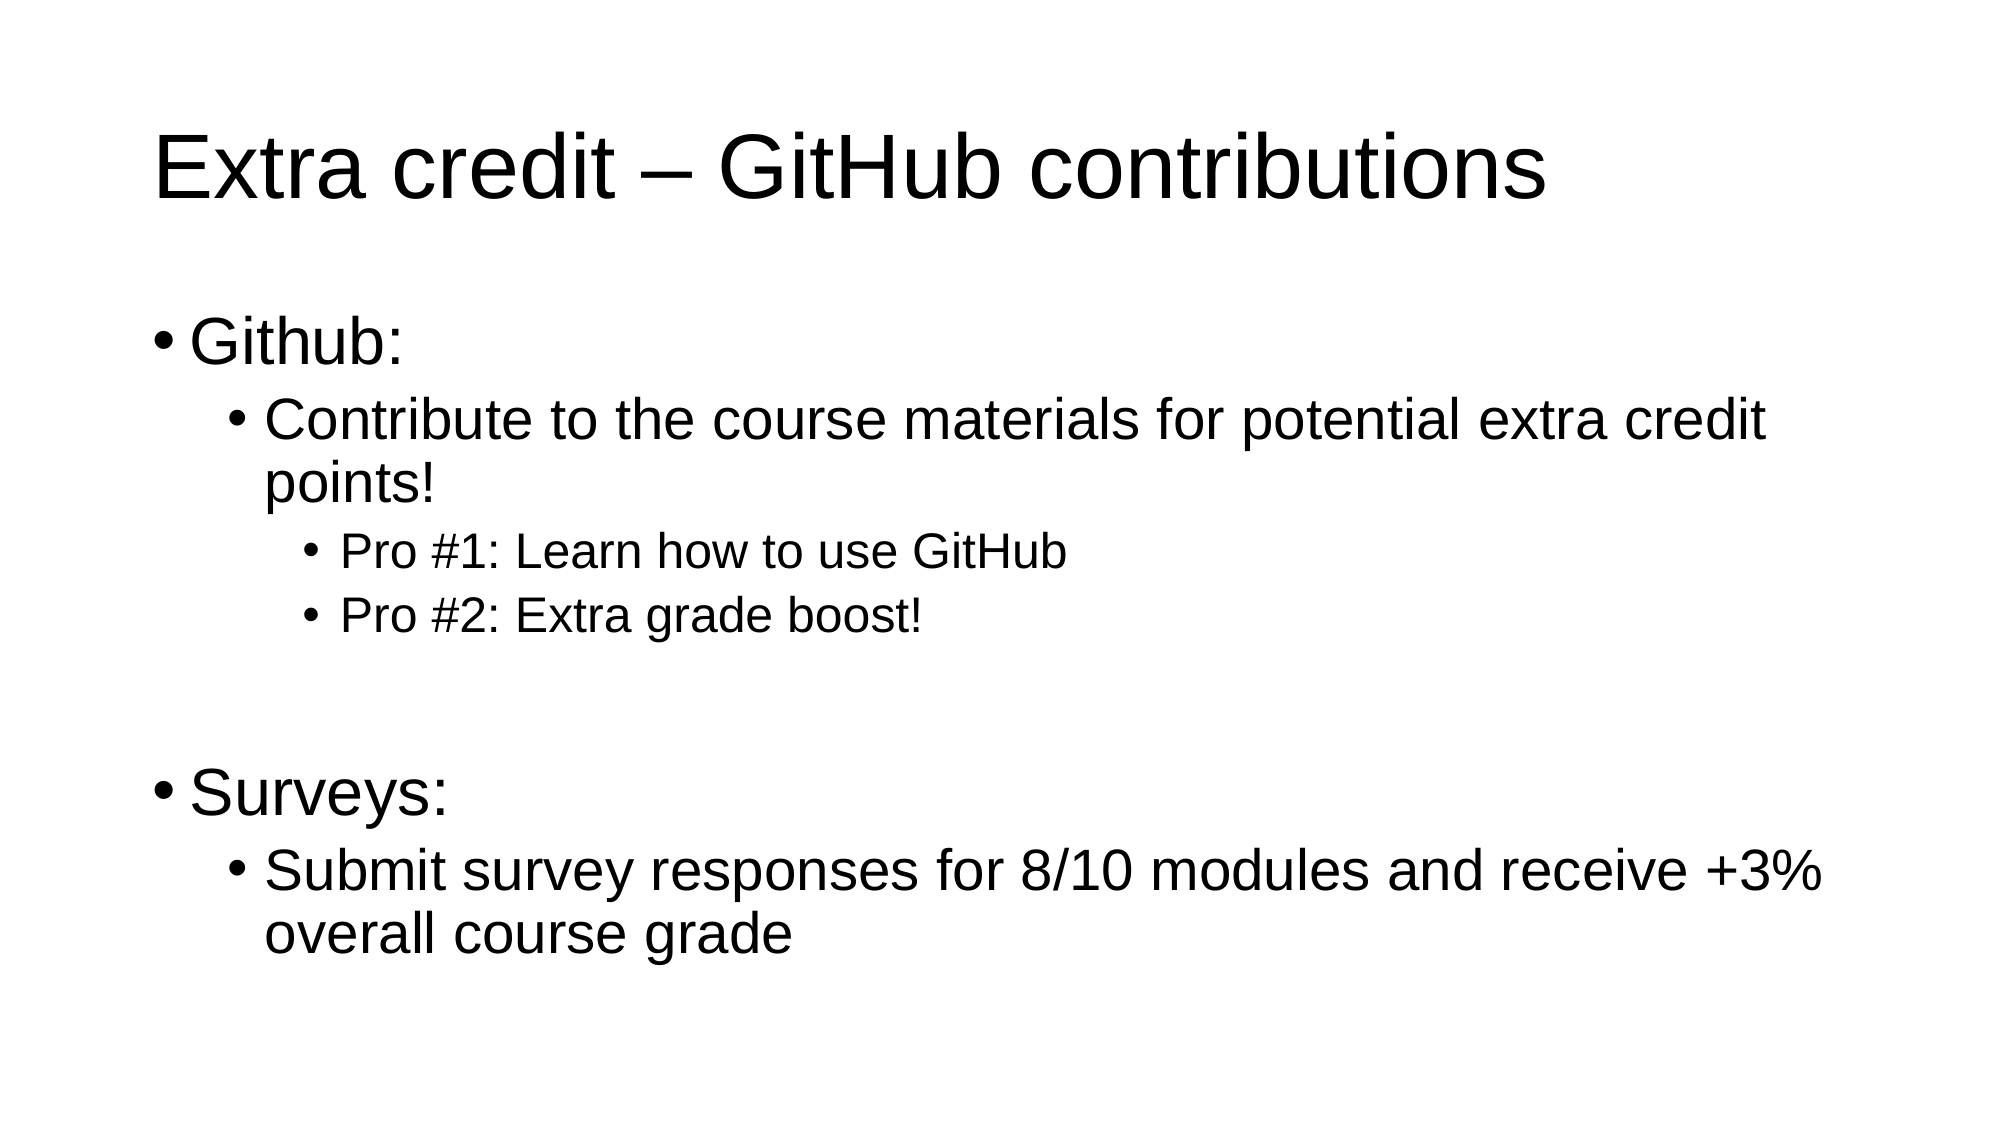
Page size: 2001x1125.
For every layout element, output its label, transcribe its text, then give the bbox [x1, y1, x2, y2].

title Extra credit – GitHub contributions [137, 59, 1863, 278]
list Github: Contribute to the course materials for potential extra credit points! Pro #1: Learn how to use GitHub Pro #2: Extra grade boost! Surveys: Submit survey responses for 8/10 modules and receive +3% overall course grade [137, 299, 1863, 1014]
